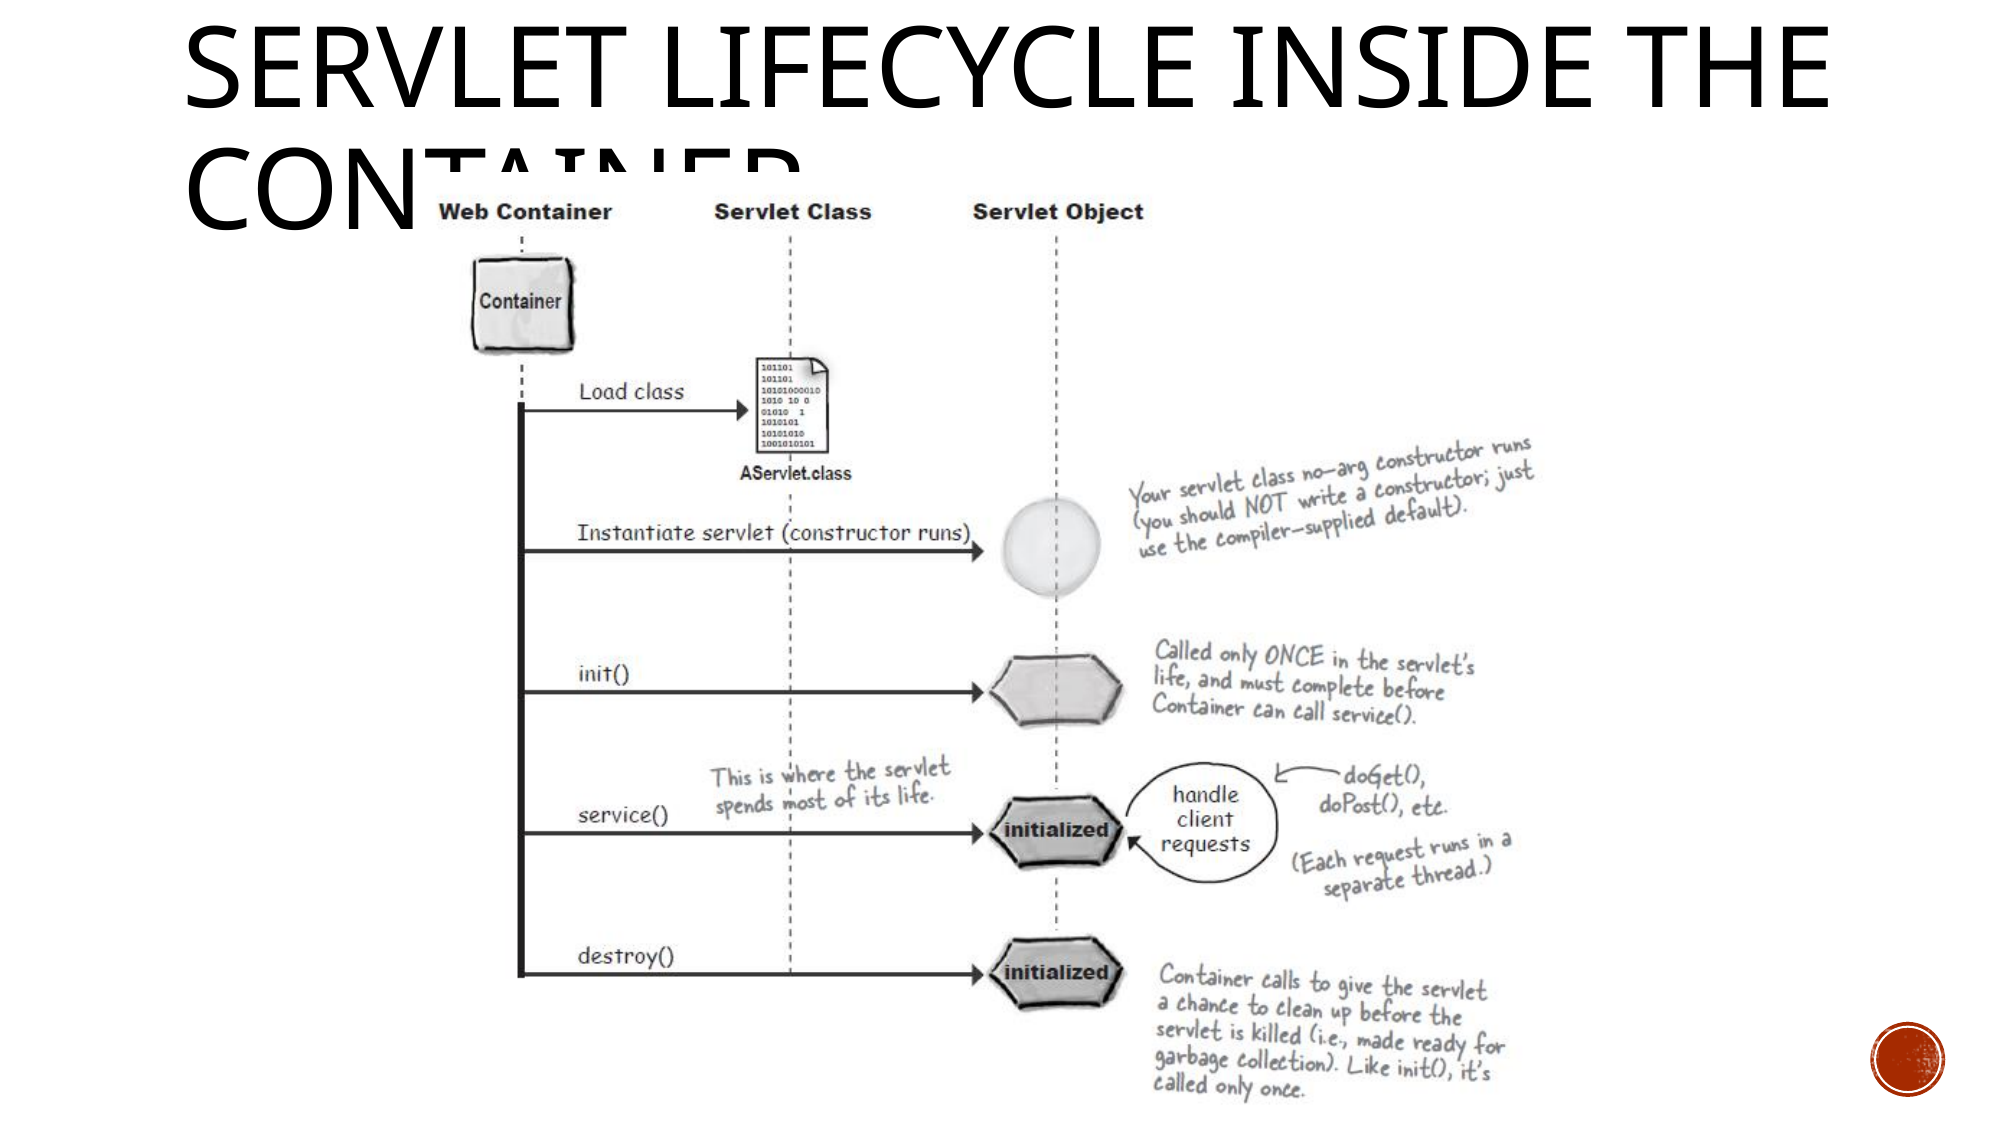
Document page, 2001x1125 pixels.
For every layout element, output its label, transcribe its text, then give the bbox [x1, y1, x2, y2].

picture [414, 172, 1586, 1125]
title Servlet Lifecycle inside the Container [167, 0, 1903, 264]
